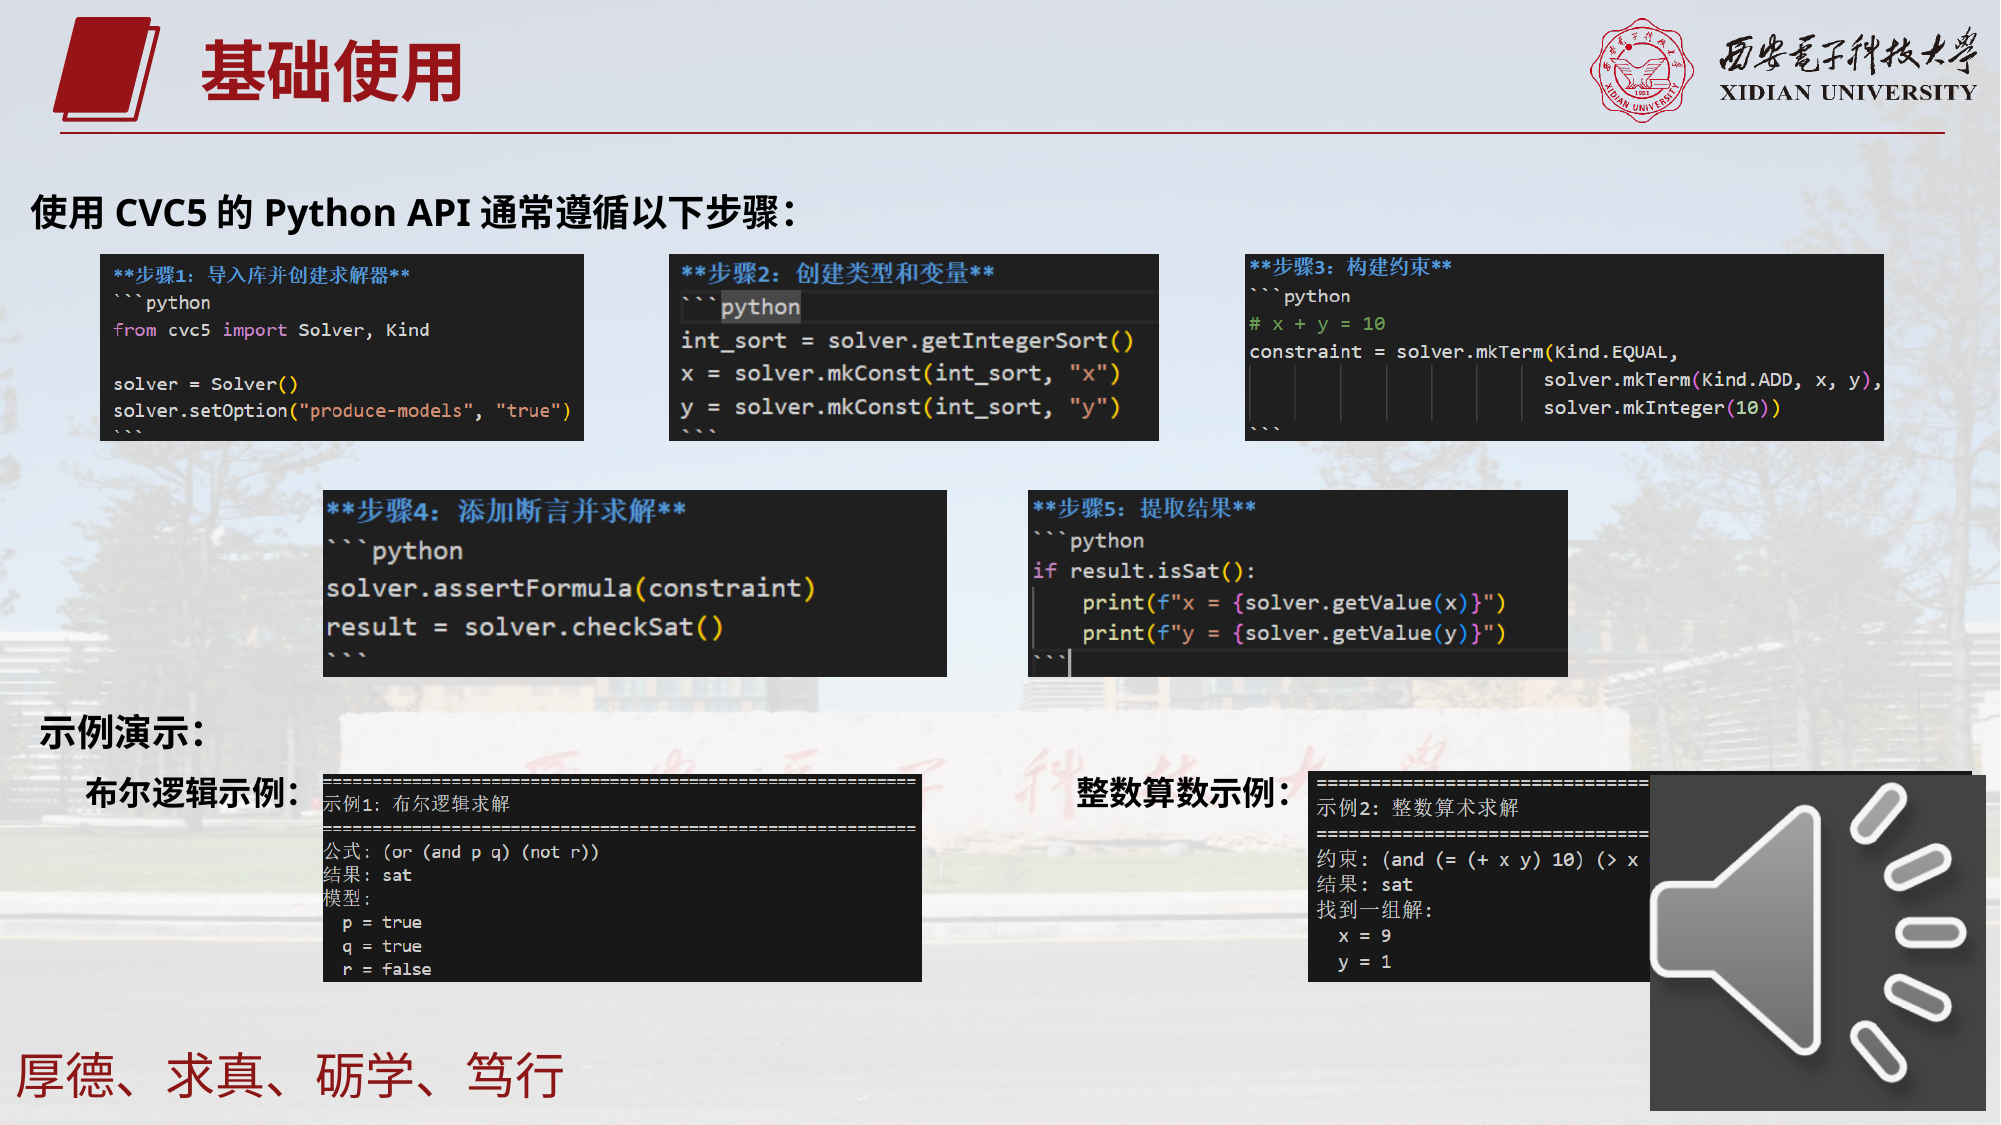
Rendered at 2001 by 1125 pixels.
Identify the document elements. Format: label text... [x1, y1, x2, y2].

picture [323, 490, 947, 677]
picture [100, 254, 584, 441]
picture [323, 774, 922, 982]
picture [669, 254, 1159, 441]
picture [1028, 490, 1568, 677]
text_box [54, 19, 1945, 133]
text_box 使用CVC5的Python API通常遵循以下步骤： [0, 172, 862, 250]
text_box 整数算数示例： [1043, 753, 1343, 831]
text_box 示例演示： [0, 693, 284, 771]
picture [1308, 771, 1987, 1112]
picture [1590, 18, 1977, 124]
picture [1245, 254, 1884, 441]
text_box 布尔逻辑示例： [52, 753, 352, 831]
